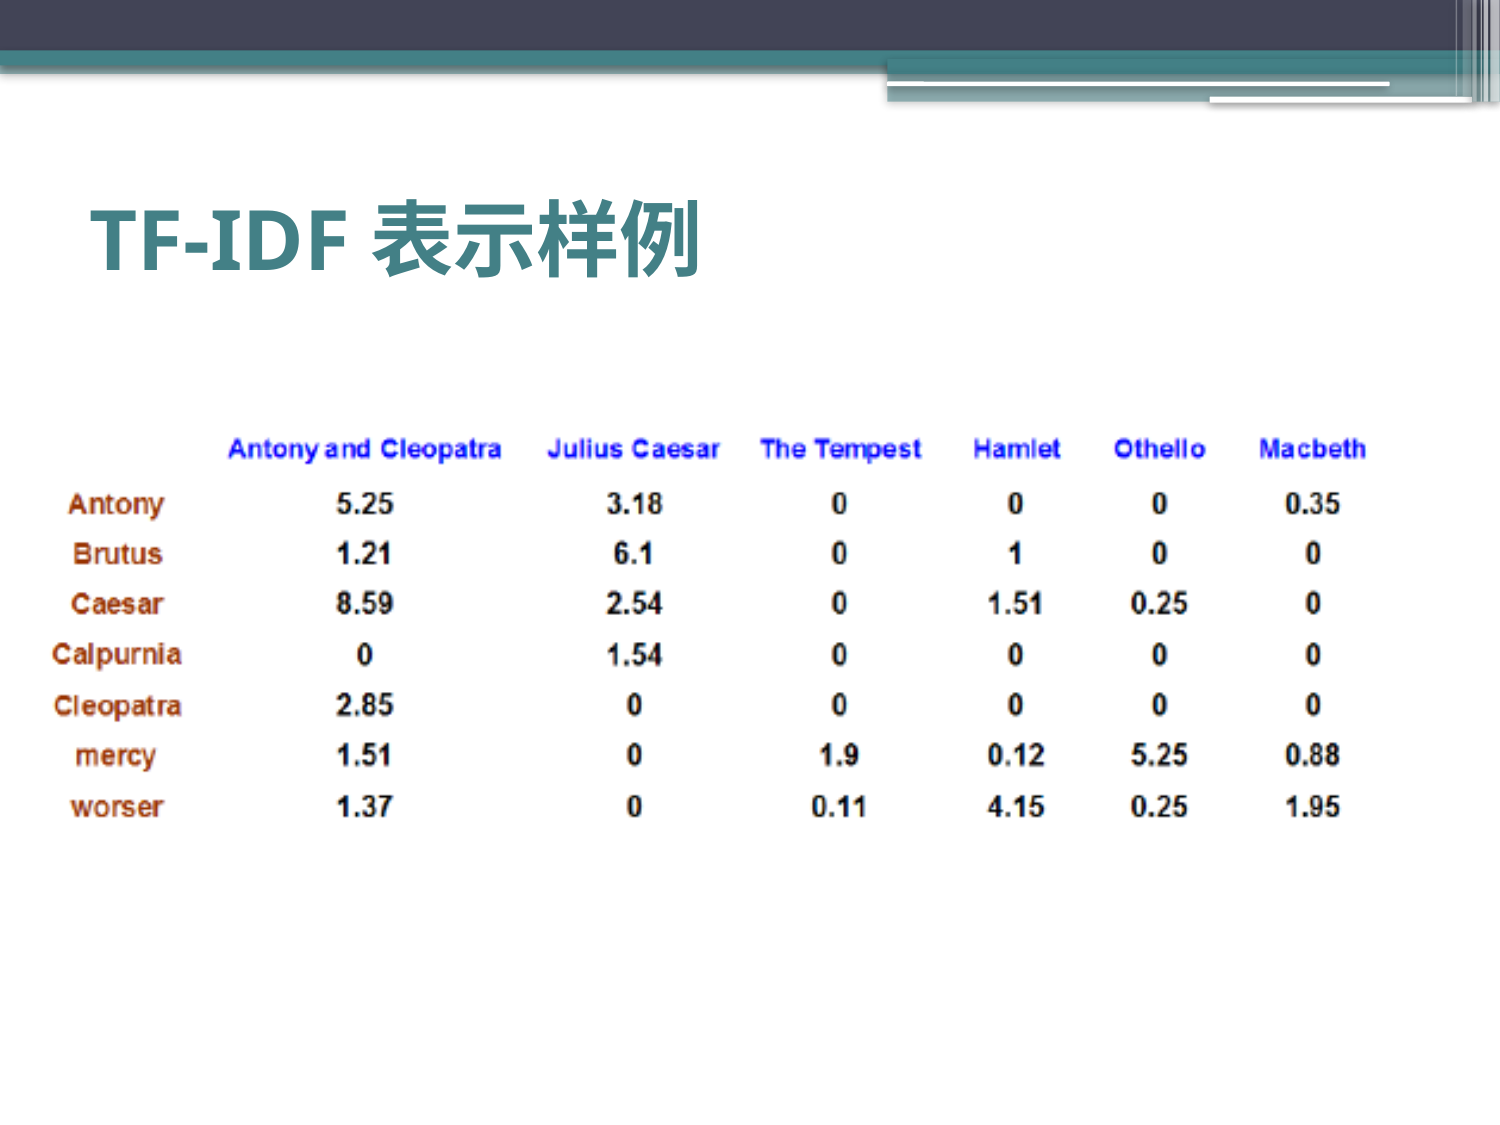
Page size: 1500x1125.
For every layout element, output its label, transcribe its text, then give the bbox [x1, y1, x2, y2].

picture [0, 387, 1500, 851]
title TF-IDF表示样例 [75, 149, 1425, 325]
